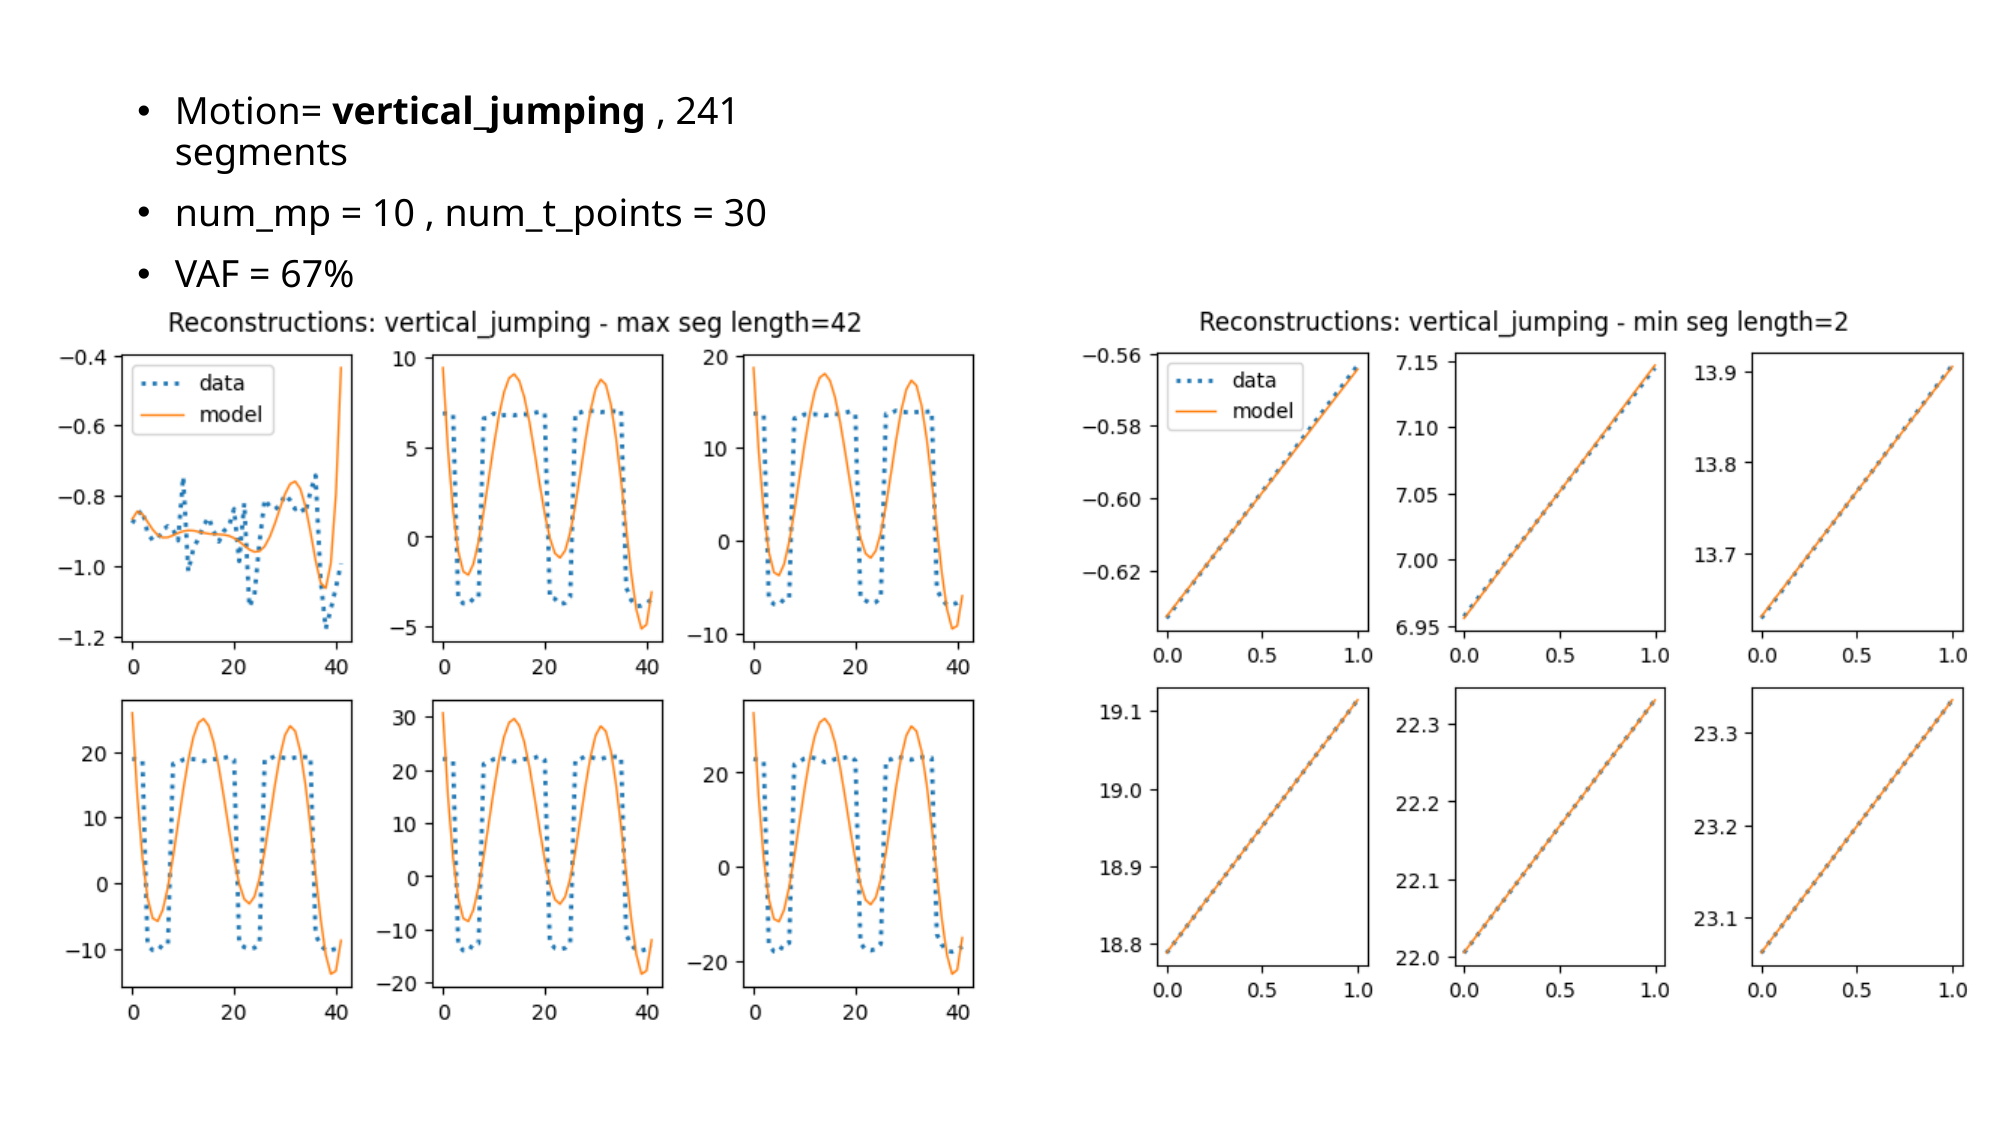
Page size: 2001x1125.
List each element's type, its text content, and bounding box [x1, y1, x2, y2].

picture [42, 296, 989, 1039]
list Motion= vertical_jumping , 241 segments num_mp = 10 , num_t_points = 30 VAF = 67% [122, 84, 936, 296]
picture [1067, 296, 1984, 1015]
